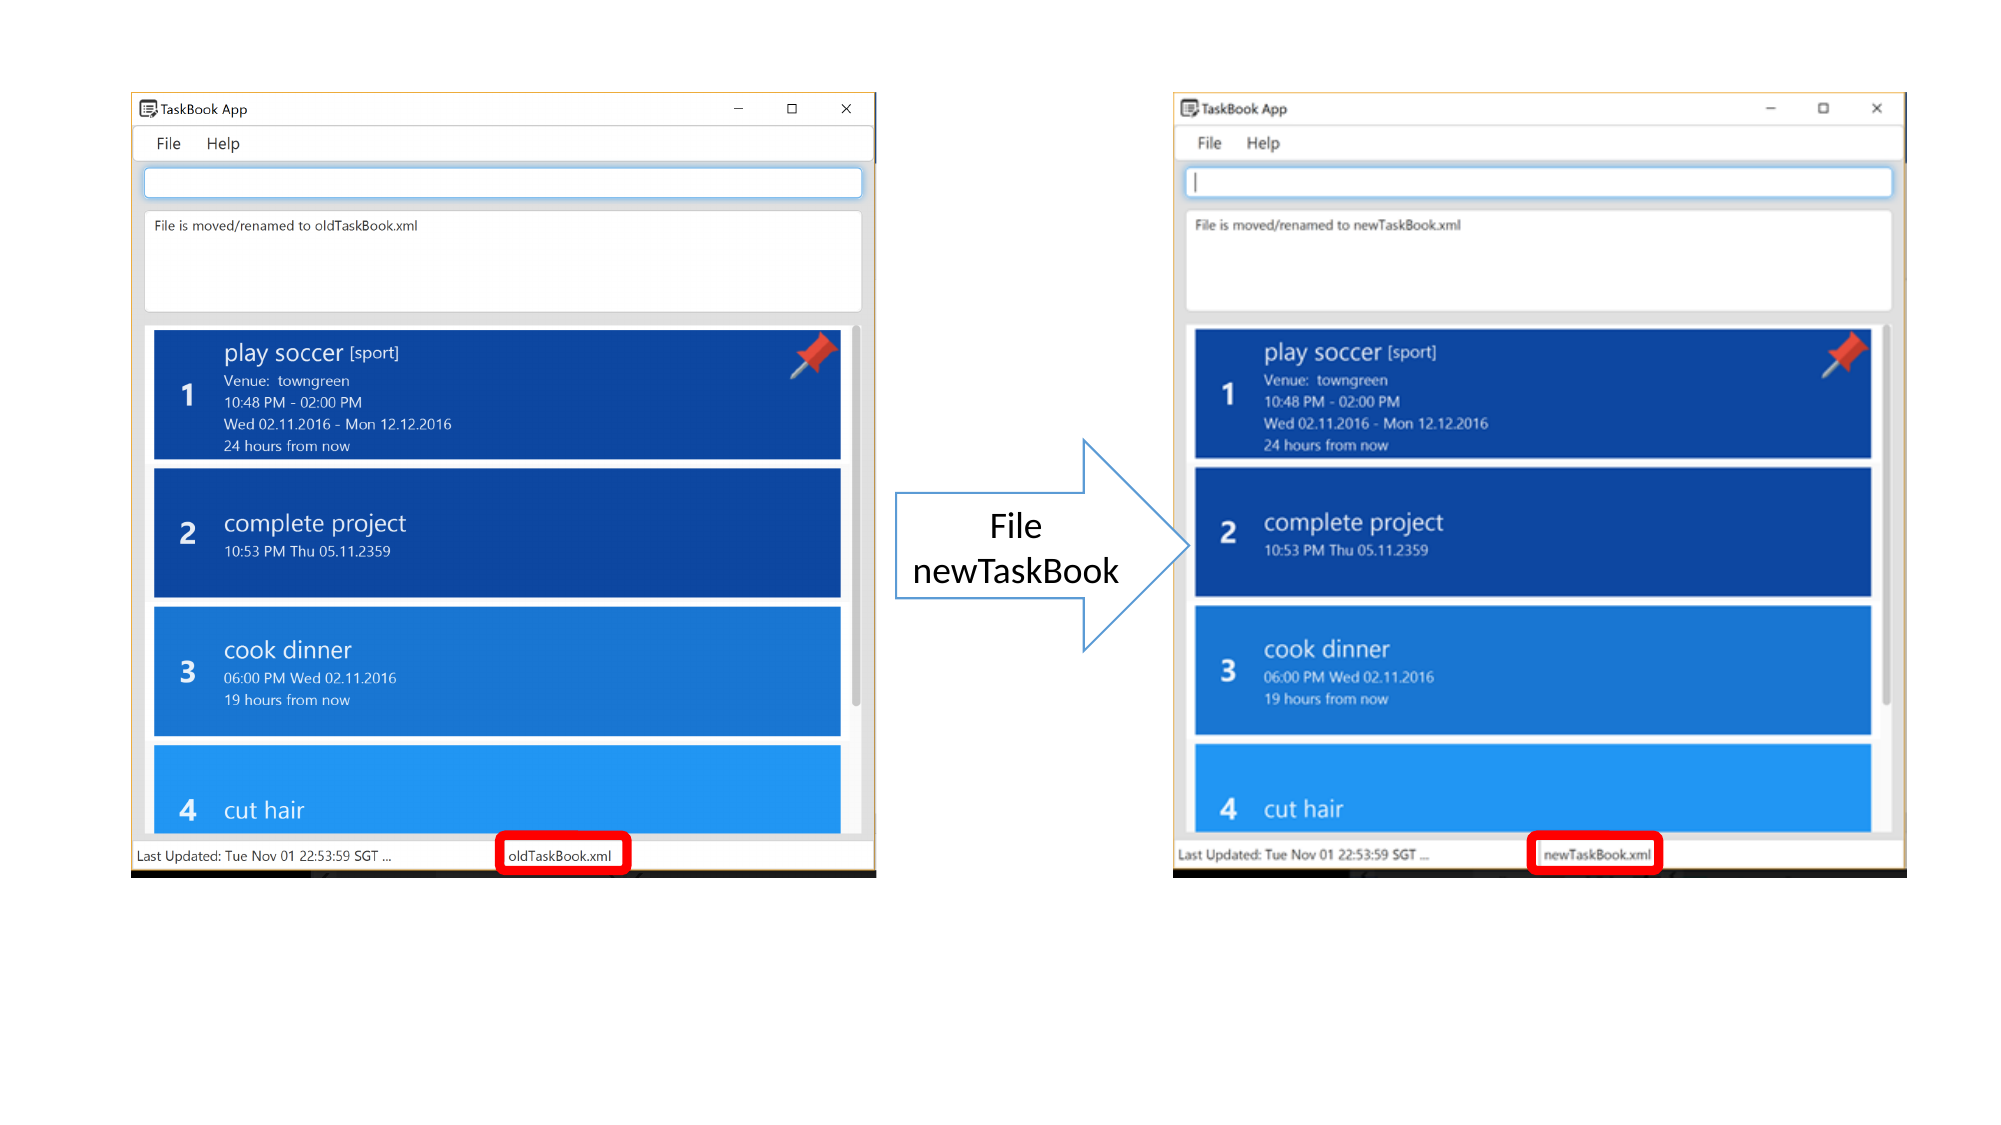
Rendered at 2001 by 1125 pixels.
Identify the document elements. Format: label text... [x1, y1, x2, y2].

text_box File newTaskBook [895, 437, 1173, 654]
picture [1173, 92, 1907, 878]
picture [131, 92, 877, 878]
